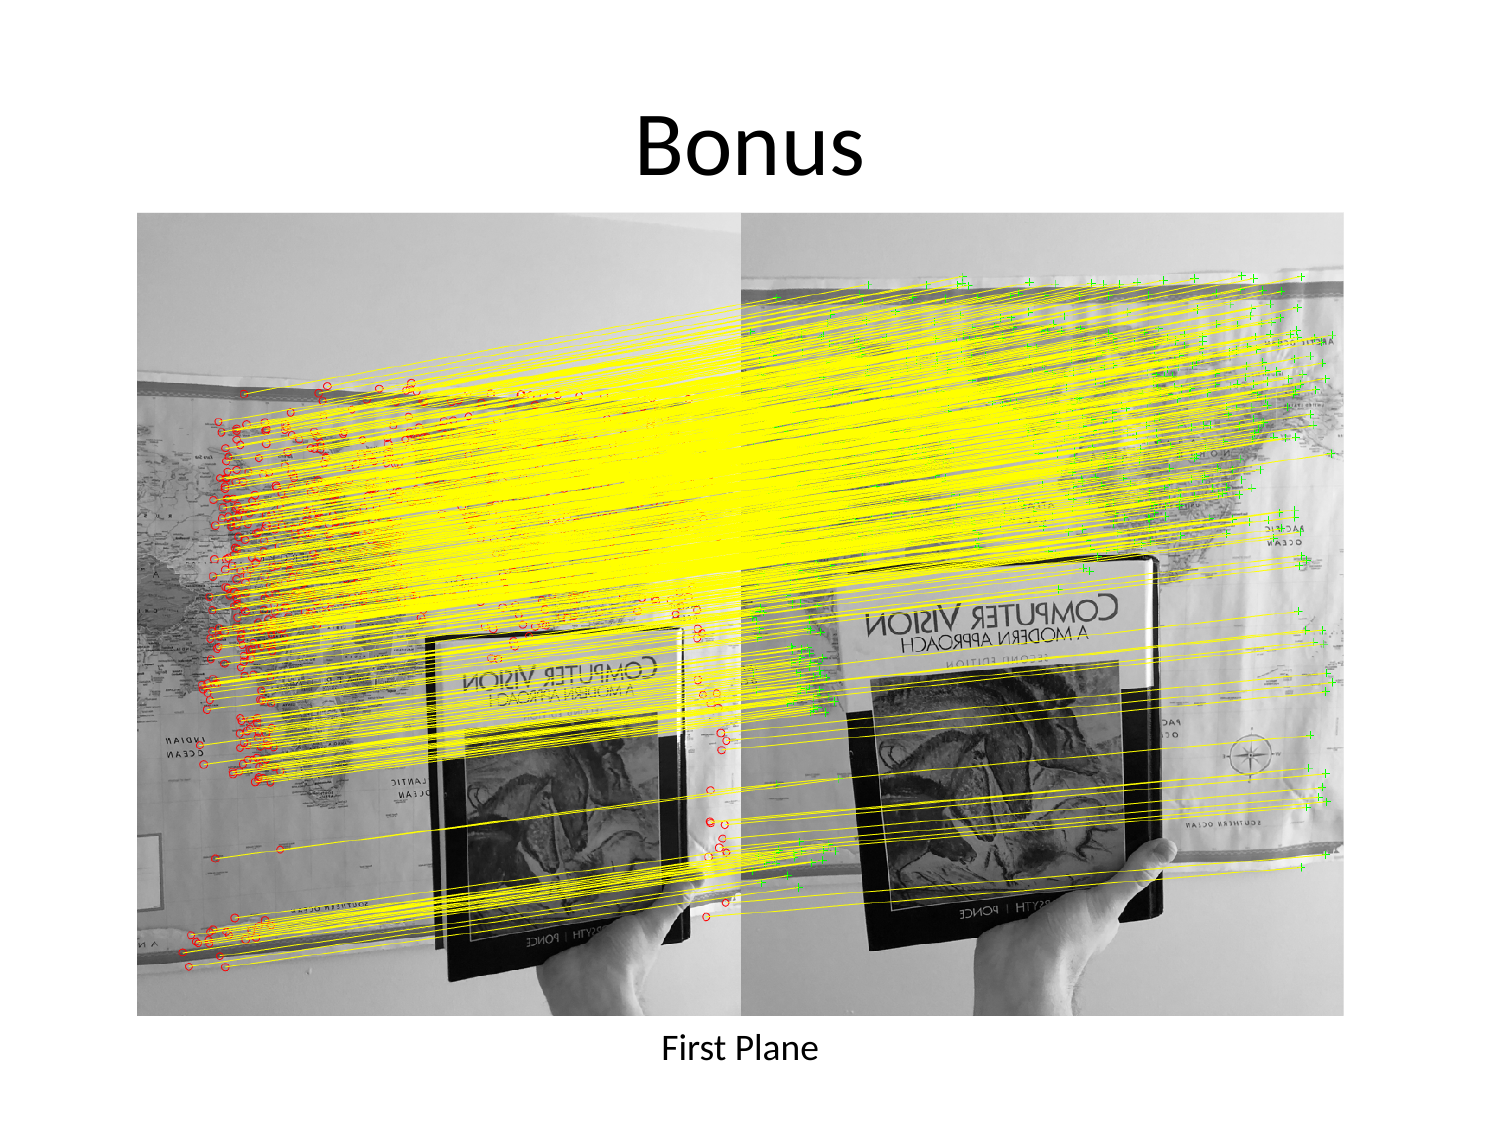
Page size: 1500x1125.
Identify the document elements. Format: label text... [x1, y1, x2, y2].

picture [137, 212, 1344, 1016]
title Bonus [75, 45, 1425, 233]
text_box First Plane [640, 1025, 841, 1076]
